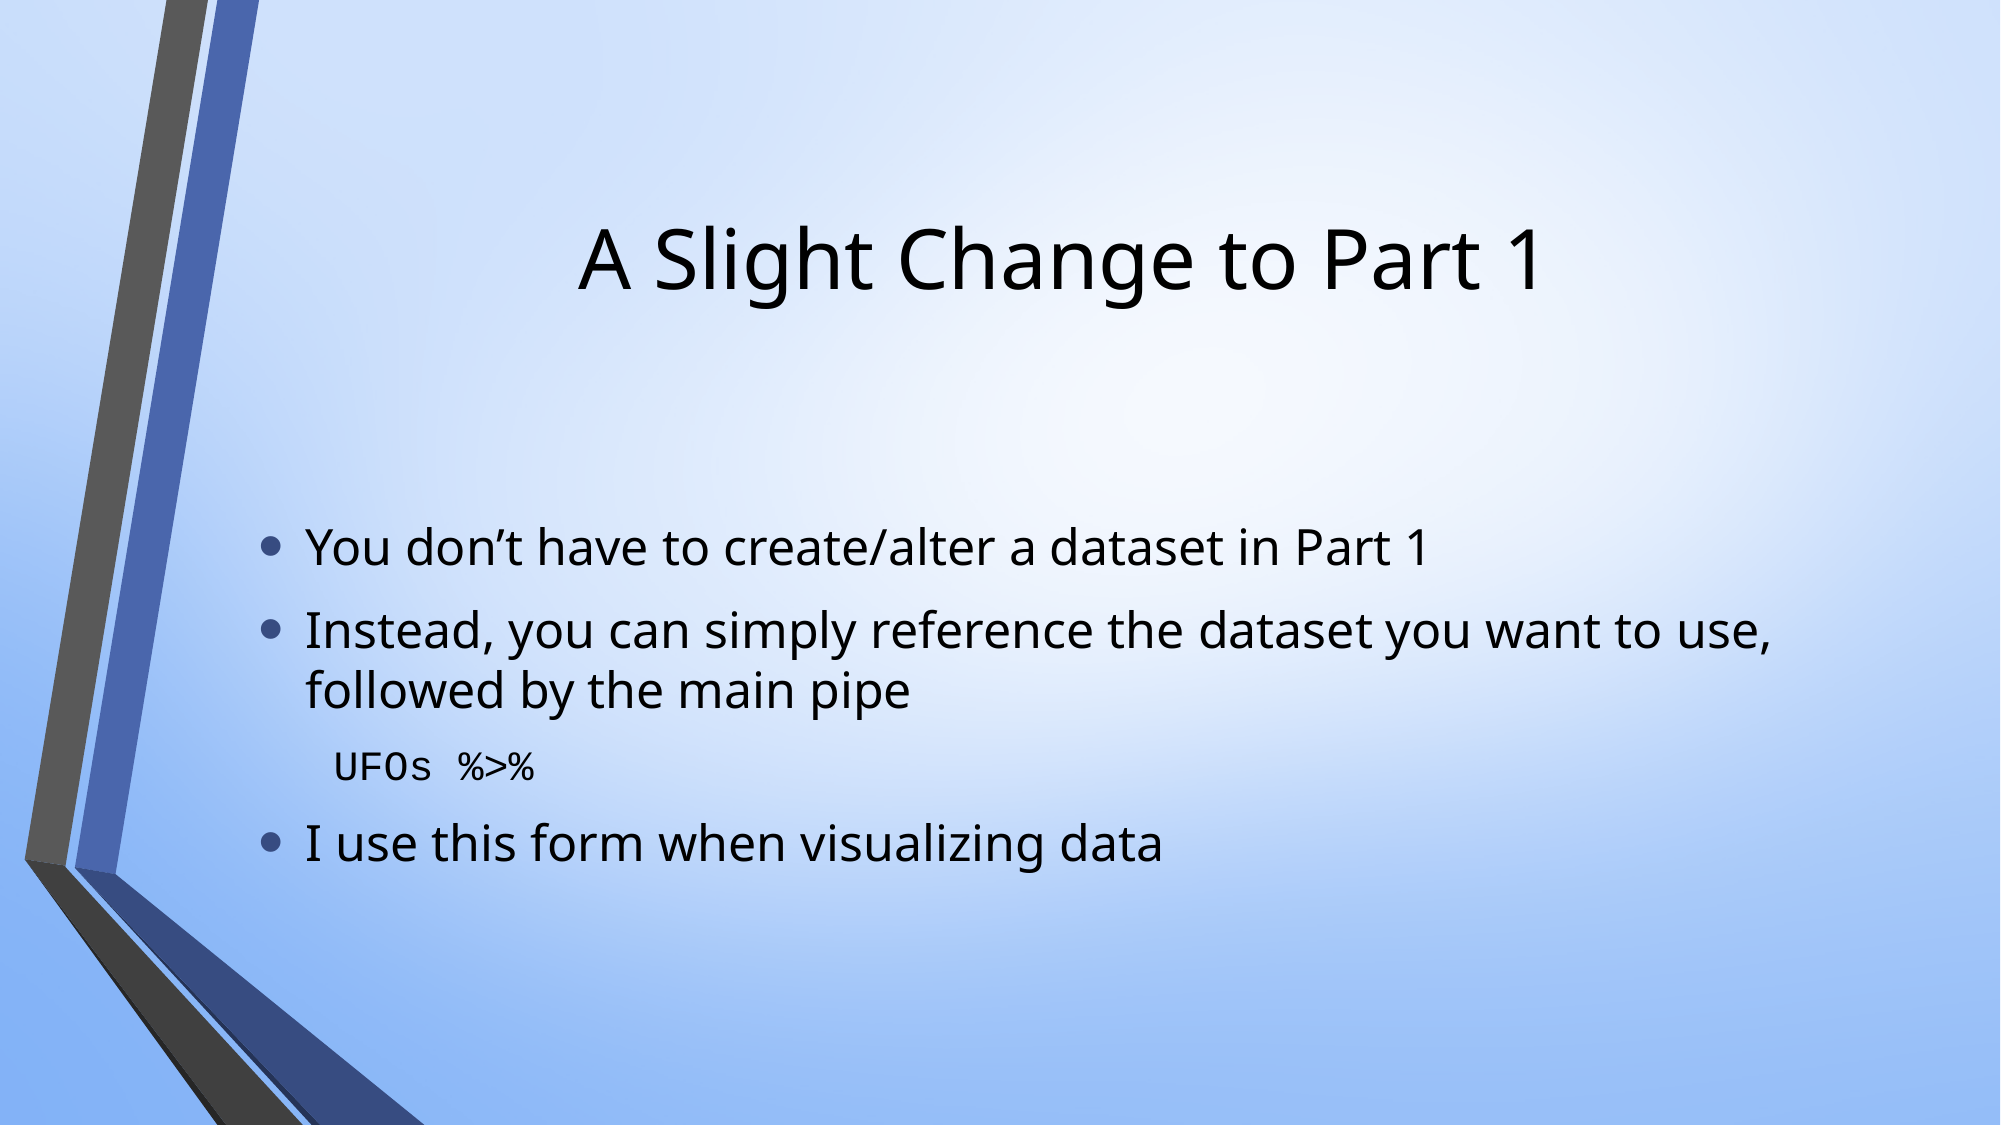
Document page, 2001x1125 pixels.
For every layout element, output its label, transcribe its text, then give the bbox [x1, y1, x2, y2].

list You don’t have to create/alter a dataset in Part 1 Instead, you can simply reference the dataset you want to use, followed by the main pipe UFOs %>% I use this form when visualizing data [243, 437, 1887, 950]
title A Slight Change to Part 1 [243, 112, 1887, 400]
